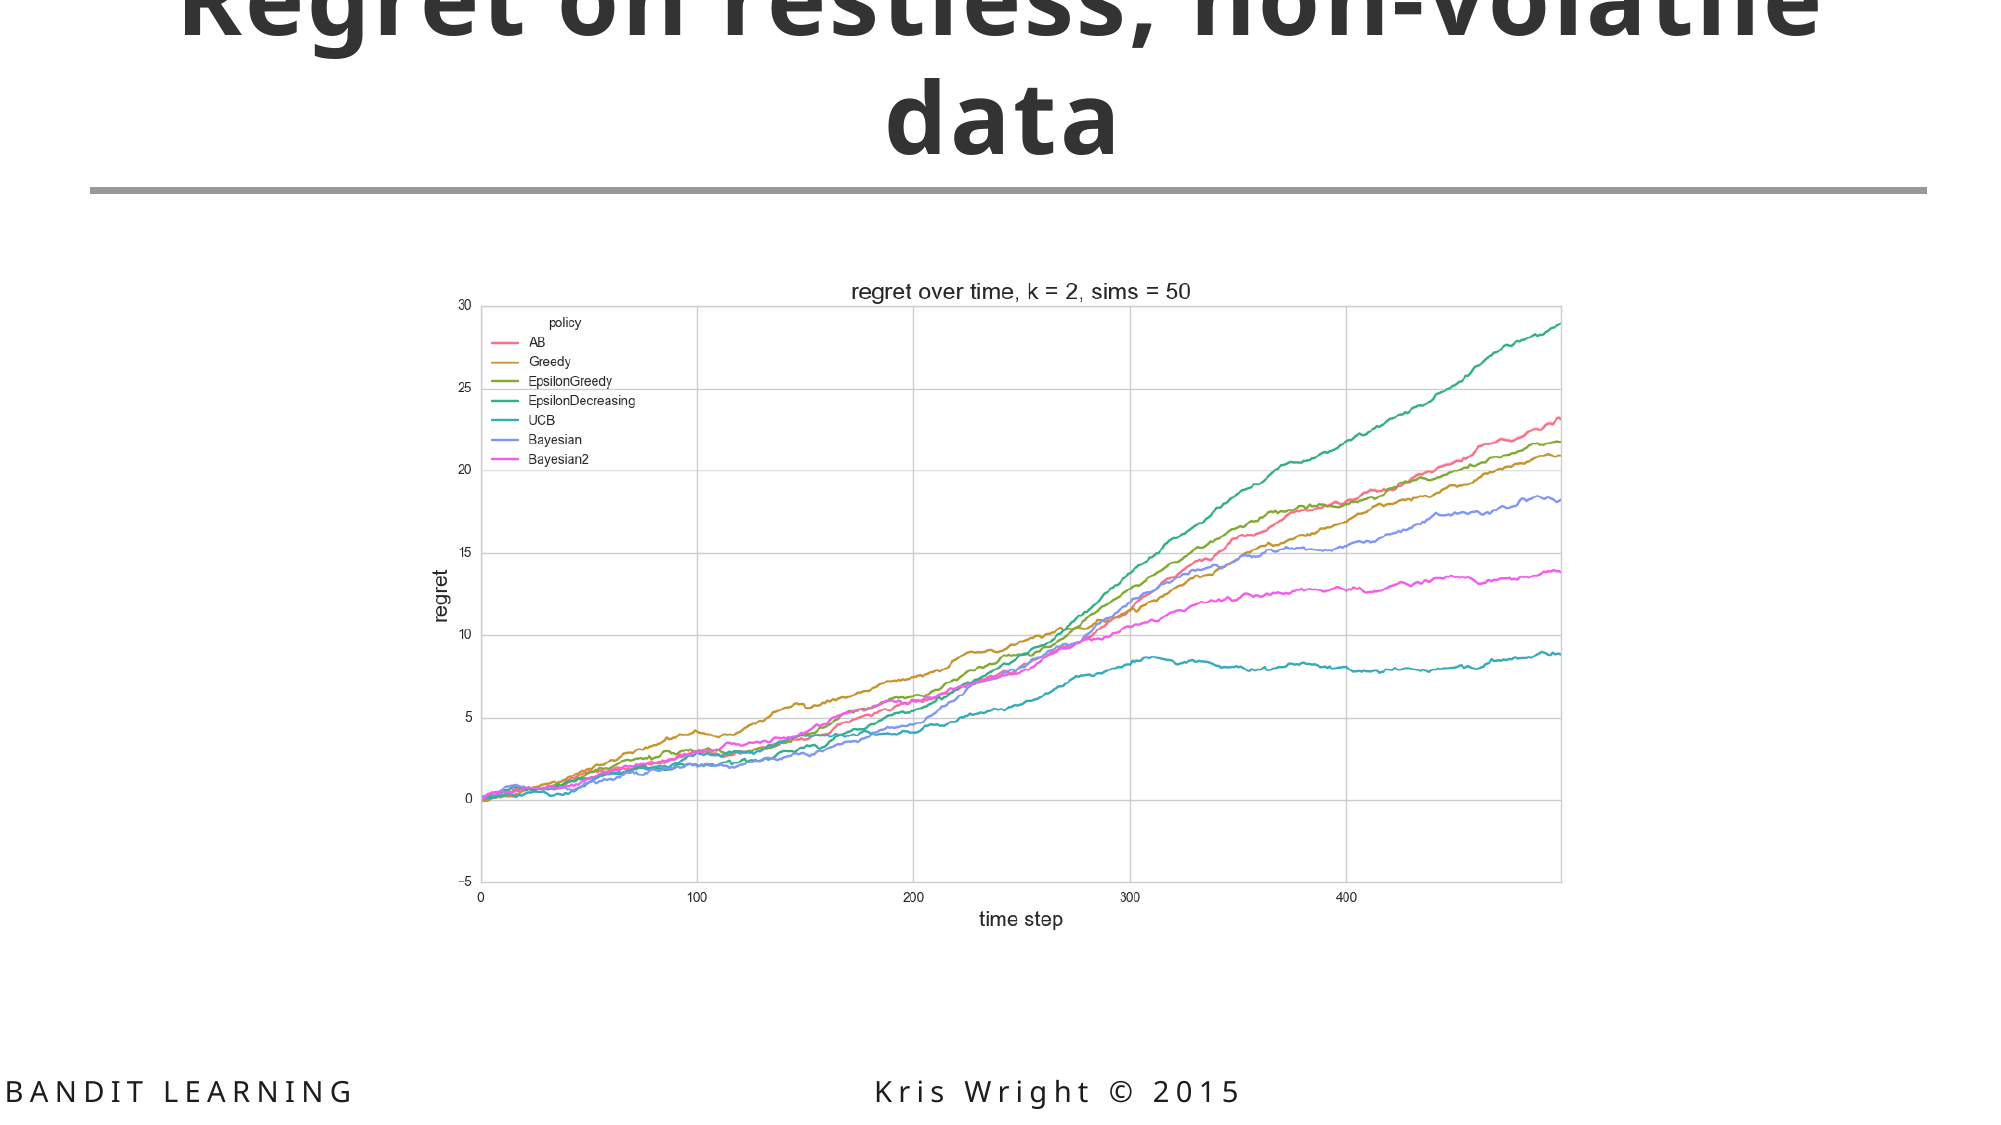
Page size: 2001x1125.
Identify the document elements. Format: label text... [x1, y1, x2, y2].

title Regret on restless, non-volatile data [113, 39, 1892, 179]
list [306, 231, 1700, 975]
